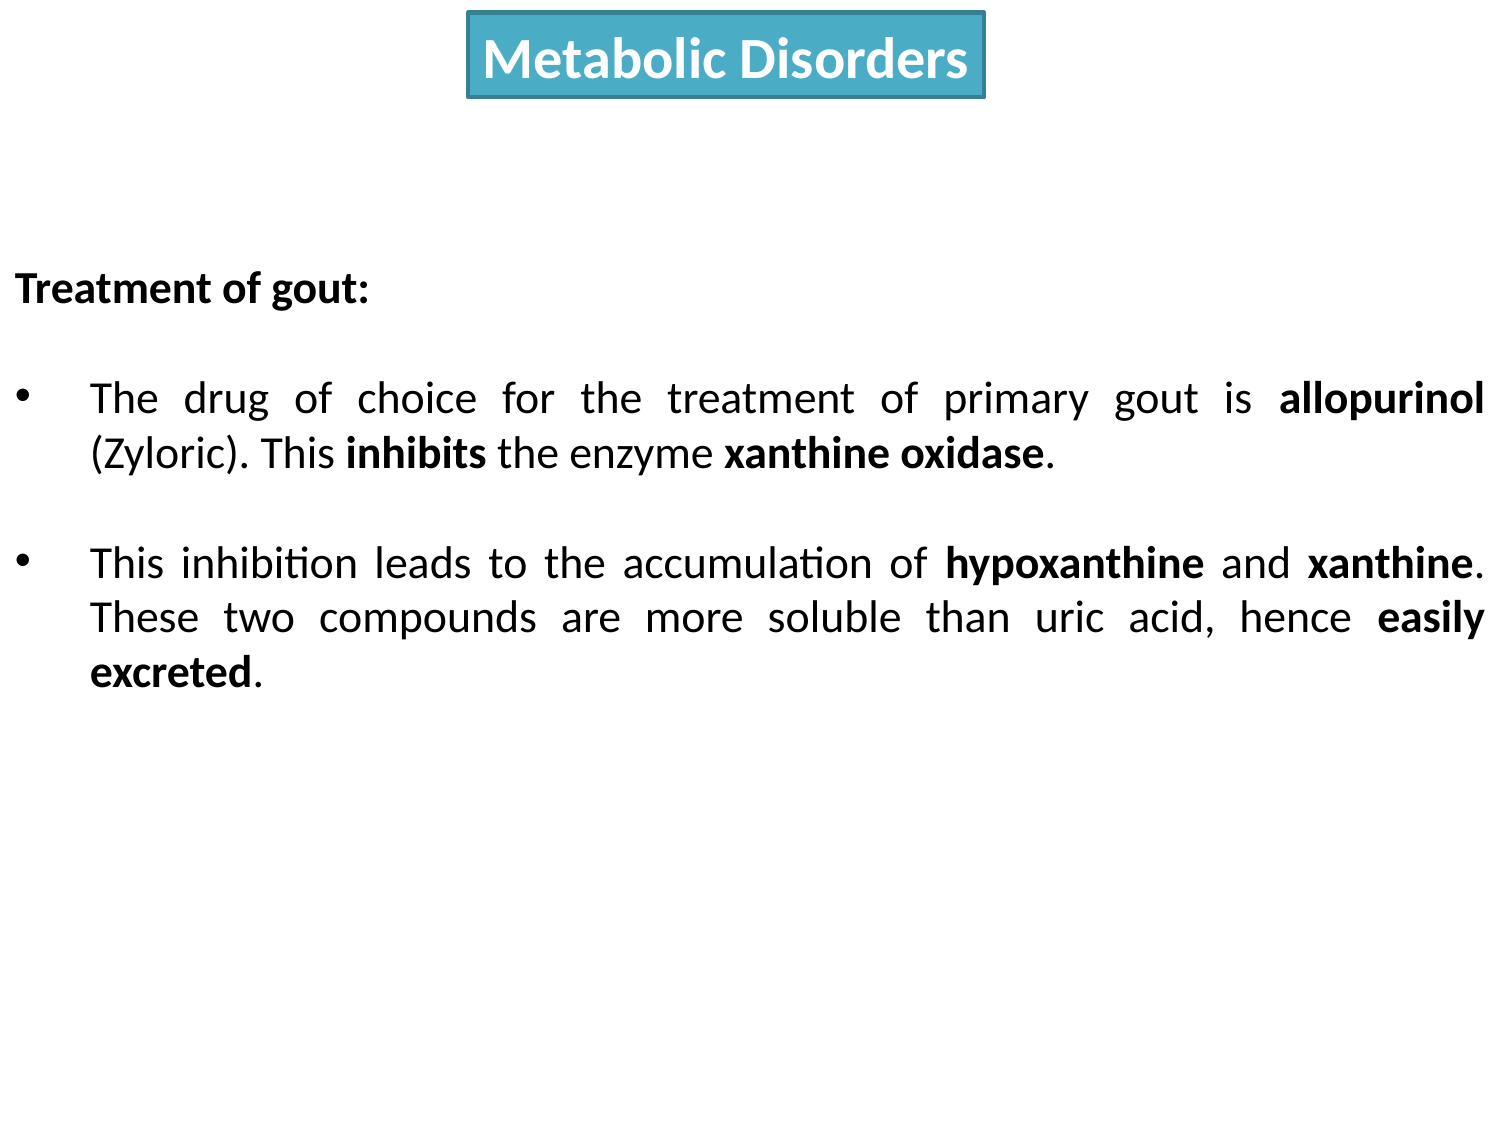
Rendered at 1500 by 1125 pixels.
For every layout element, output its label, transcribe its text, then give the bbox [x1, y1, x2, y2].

text_box Metabolic Disorders [466, 10, 986, 99]
text_box Treatment of gout: The drug of choice for the treatment of primary gout is allopurinol (Zyloric). This inhibits the enzyme xanthine oxidase. This inhibition leads to the accumulation of hypoxanthine and xanthine. These two compounds are more soluble than uric acid, hence easily excreted. [0, 249, 1500, 705]
